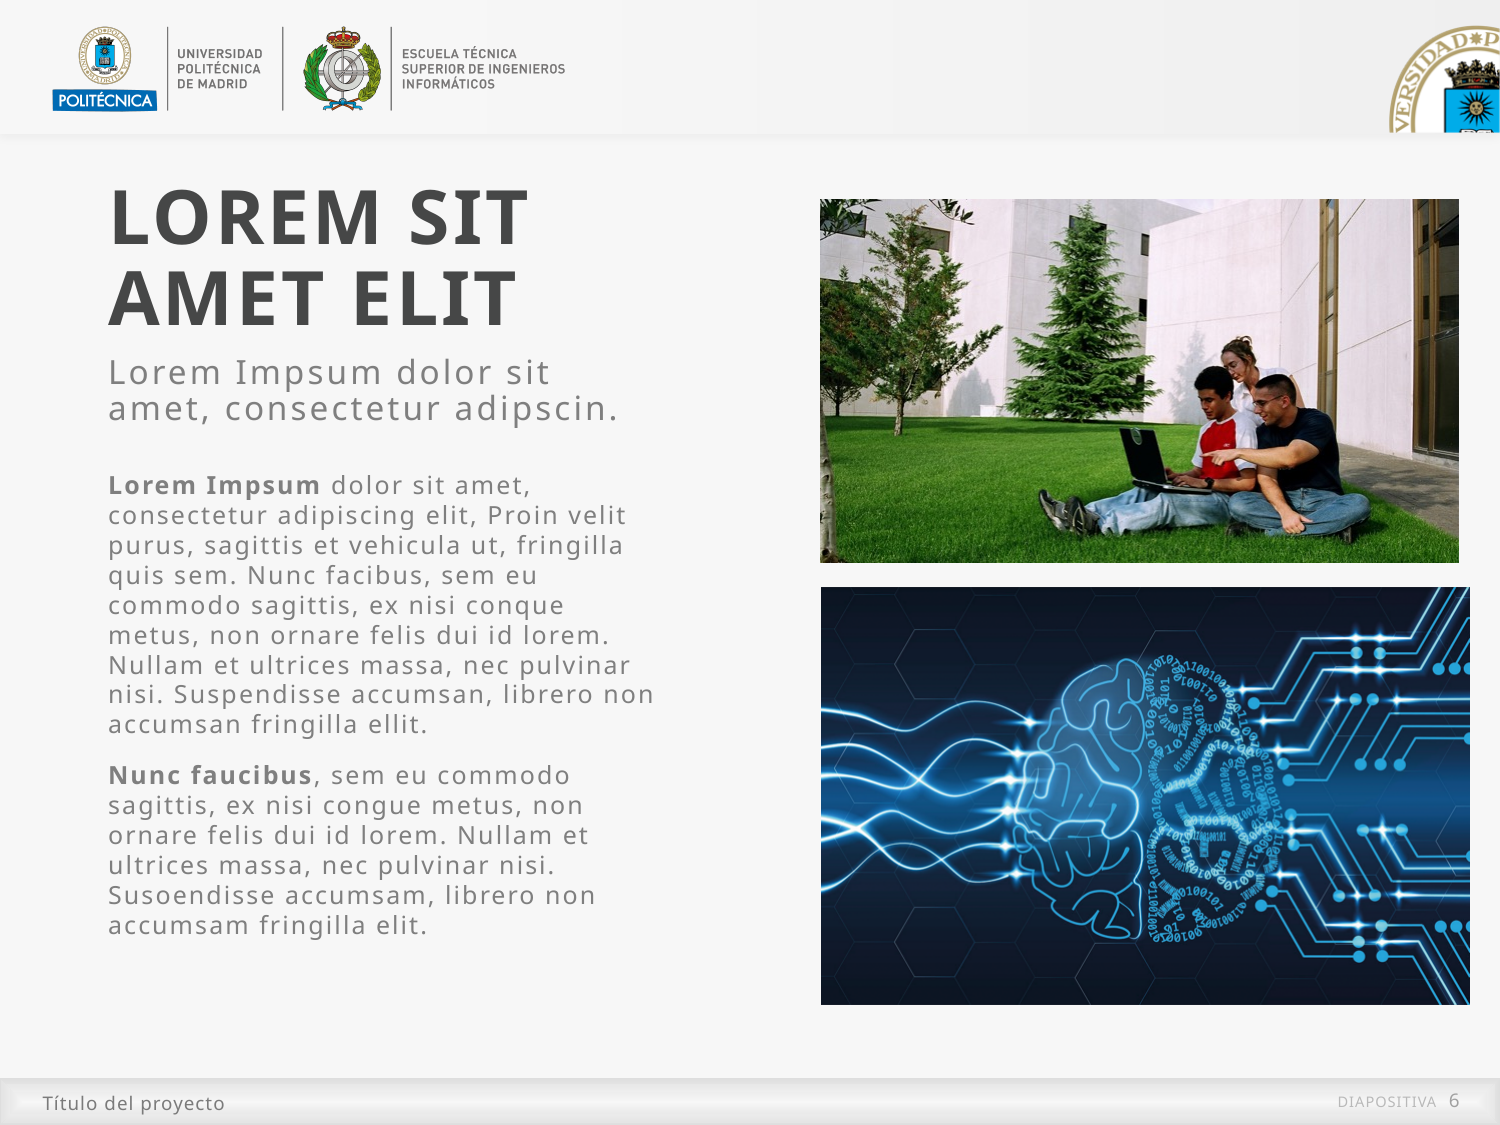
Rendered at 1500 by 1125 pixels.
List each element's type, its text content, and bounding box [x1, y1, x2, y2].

list Lorem Impsum dolor sit amet, consectetur adipscin. [108, 356, 663, 430]
picture [30, 4, 587, 134]
picture [820, 587, 1470, 1005]
picture [1470, 101, 1483, 115]
picture [820, 199, 1459, 563]
list Título del proyecto [36, 1077, 1141, 1125]
list Lorem sit amet elit [108, 179, 663, 346]
list Lorem Impsum dolor sit amet, consectetur adipiscing elit, Proin velit purus, sagittis et vehicula ut, fringilla quis sem. Nunc facibus, sem eu commodo sagittis, ex nisi conque metus, non ornare felis dui id lorem. Nullam et ultrices massa, nec pulvinar nisi. Suspendisse accumsan, librero non accumsan fringilla ellit. Nunc faucibus, sem eu commodo sagittis, ex nisi congue metus, non ornare felis dui id lorem. Nullam et ultrices massa, nec pulvinar nisi. Susoendisse accumsam, librero non accumsam fringilla elit. [108, 469, 663, 582]
picture [1387, 23, 1500, 133]
